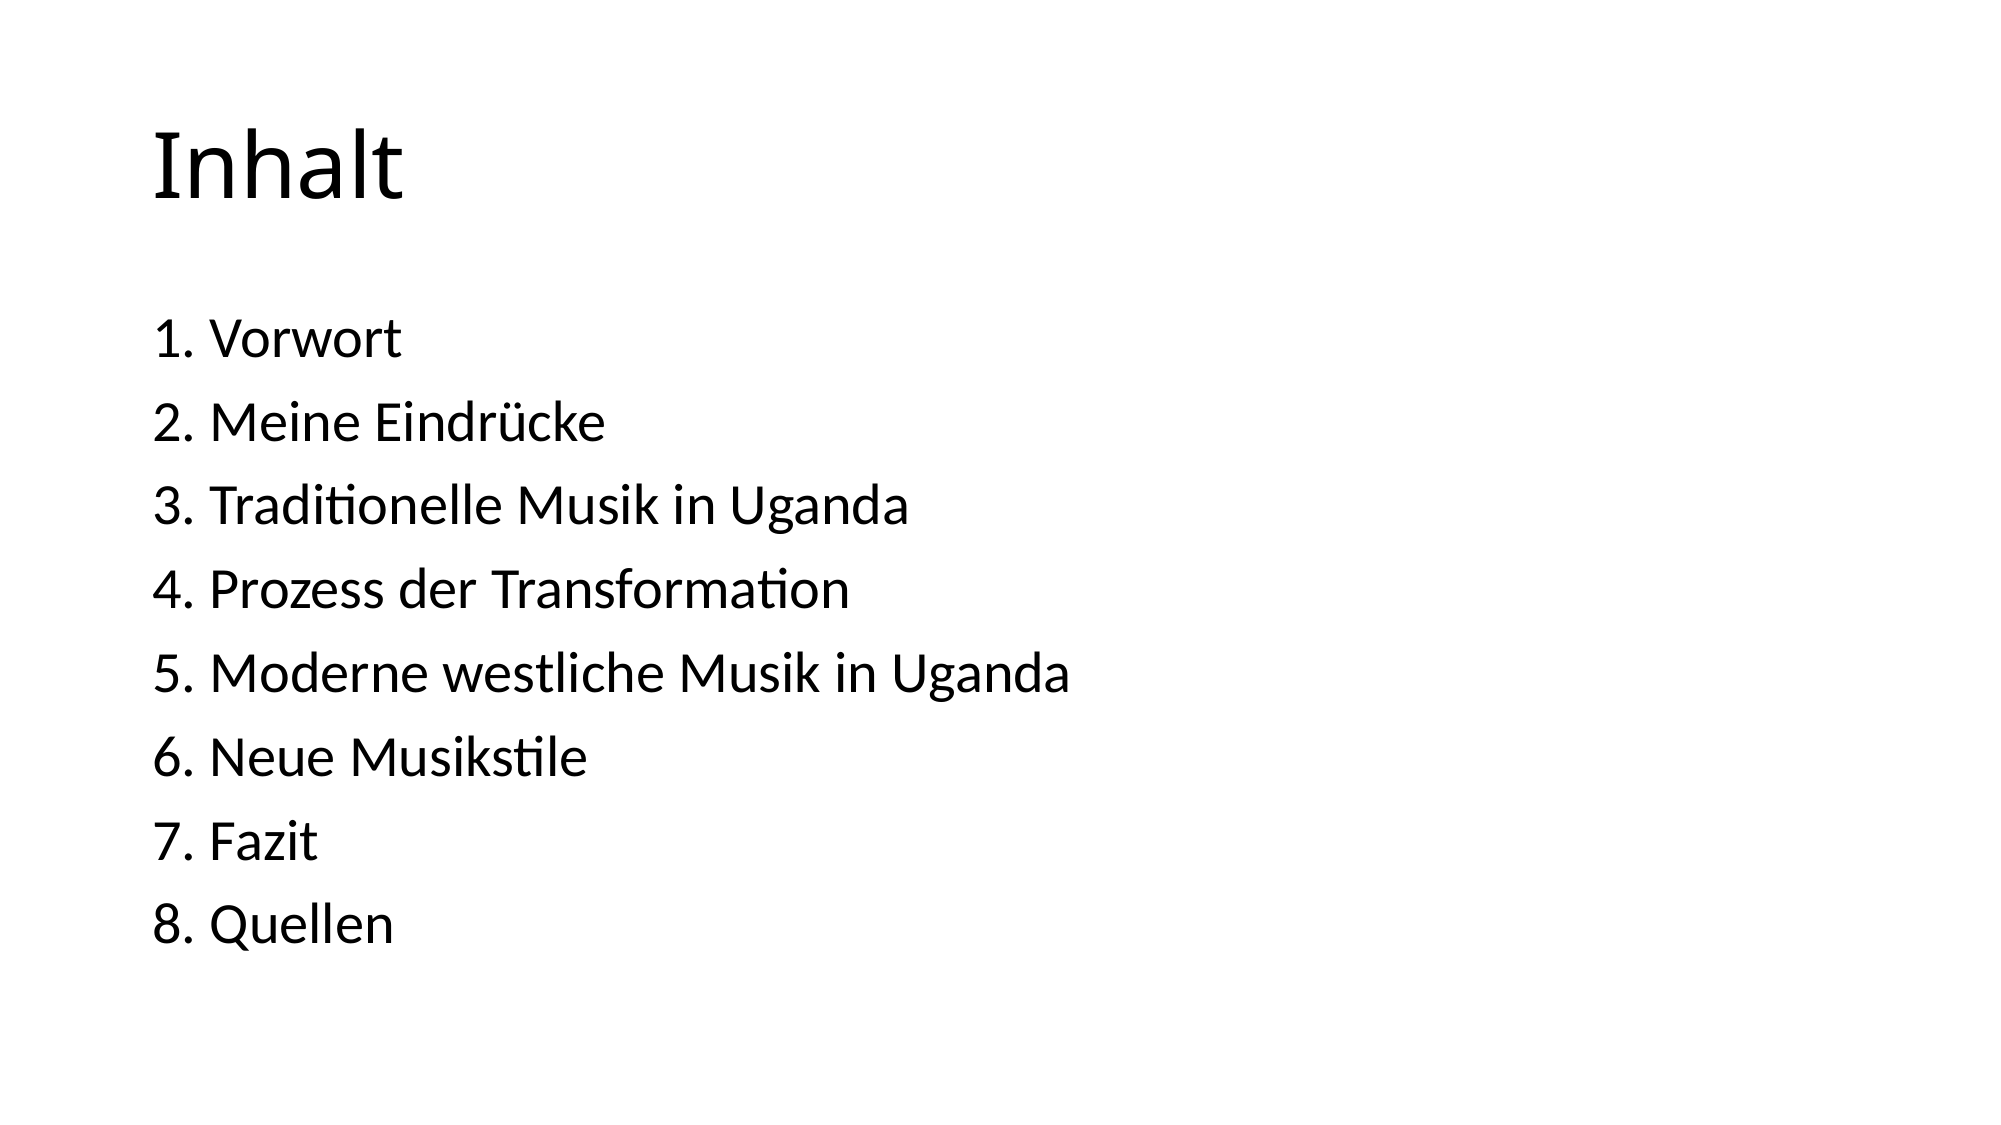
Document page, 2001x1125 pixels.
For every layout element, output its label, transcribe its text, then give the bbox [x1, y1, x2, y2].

list 1. Vorwort 2. Meine Eindrücke 3. Traditionelle Musik in Uganda 4. Prozess der Transformation 5. Moderne westliche Musik in Uganda 6. Neue Musikstile 7. Fazit 8. Quellen [137, 299, 1863, 1014]
title Inhalt [137, 59, 1863, 278]
